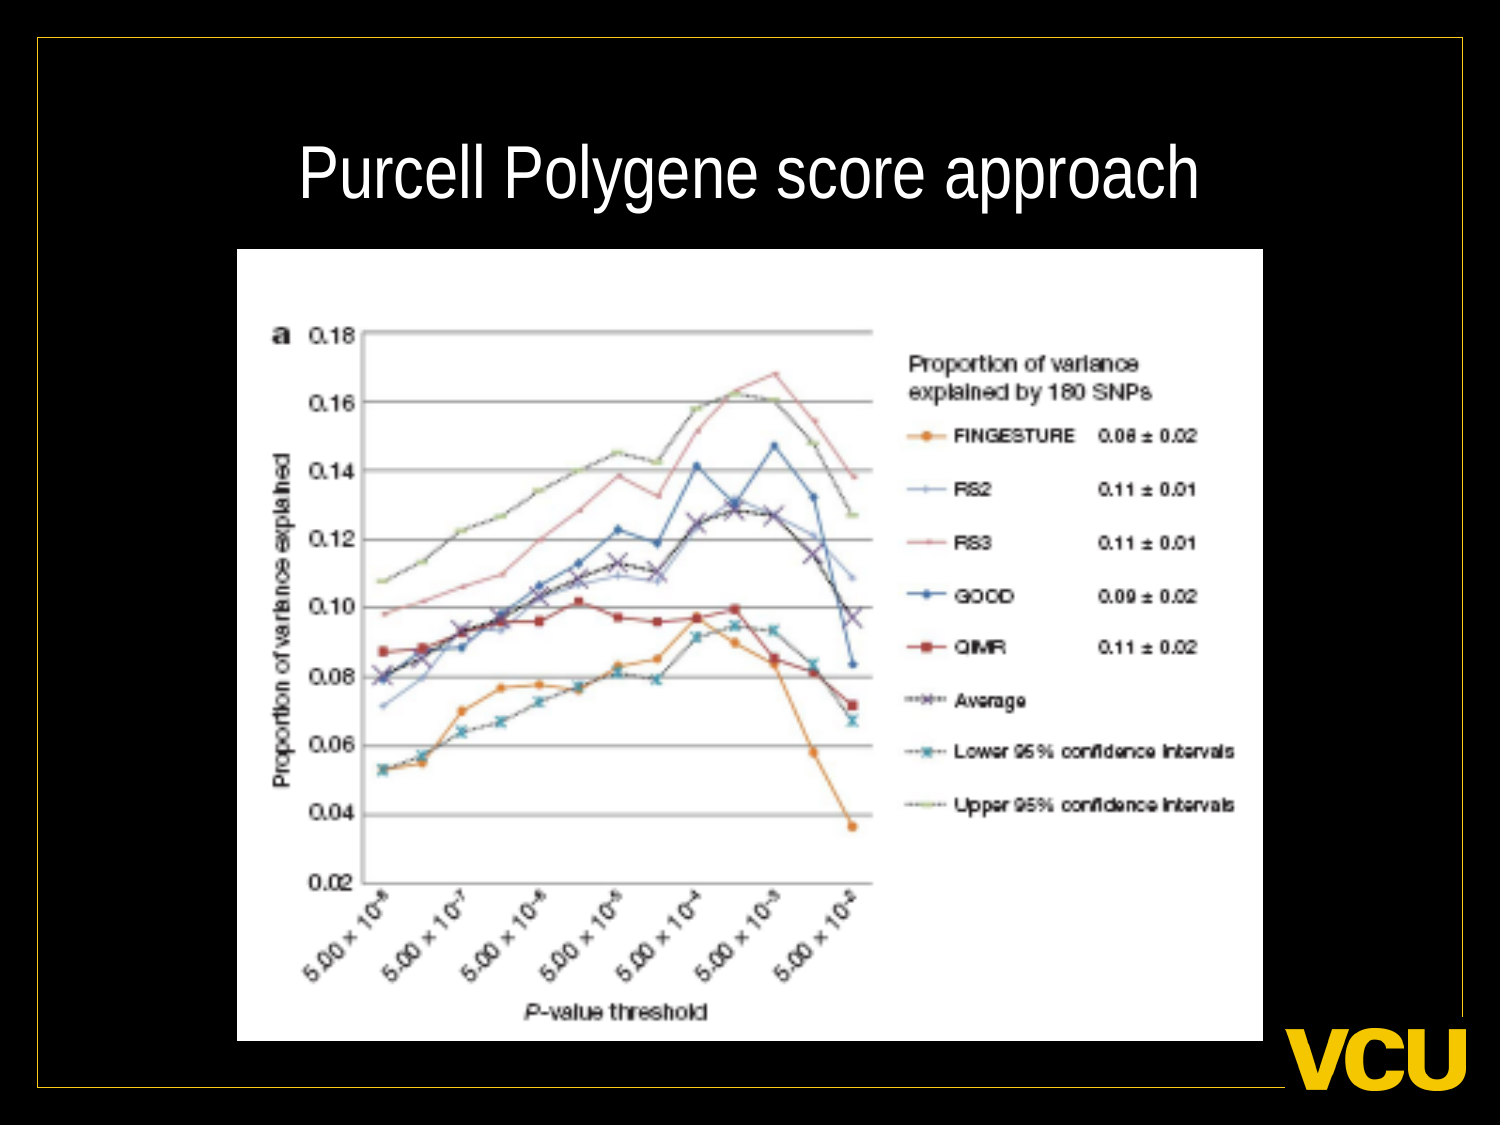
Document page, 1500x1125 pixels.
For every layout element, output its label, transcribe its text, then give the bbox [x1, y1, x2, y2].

picture [237, 249, 1263, 1041]
title Purcell Polygene score approach [75, 75, 1425, 263]
picture [1285, 1017, 1474, 1091]
